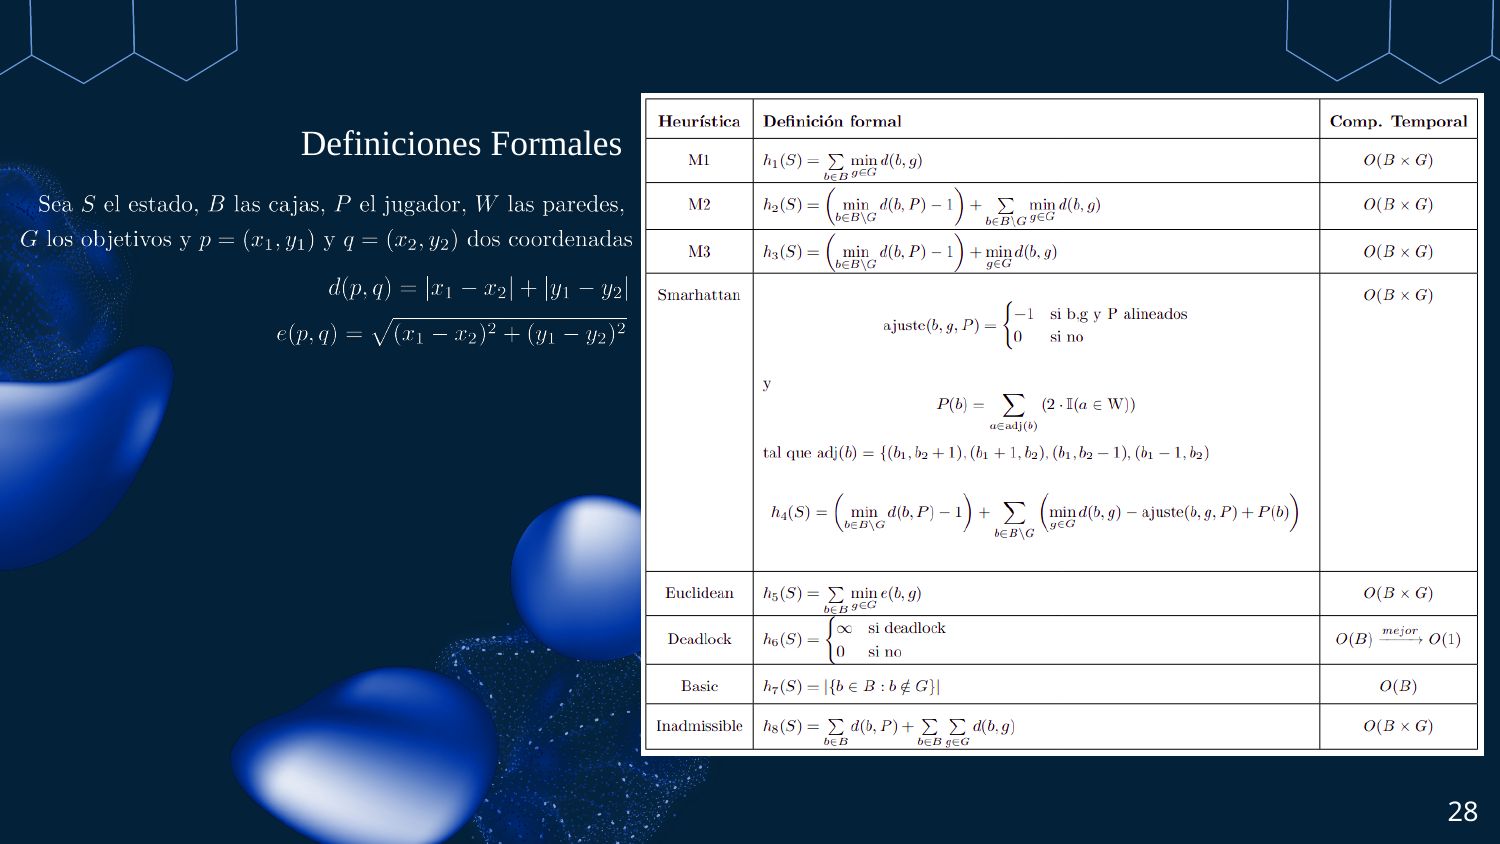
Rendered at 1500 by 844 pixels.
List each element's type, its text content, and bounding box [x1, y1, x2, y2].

picture [328, 276, 627, 301]
slide_number ‹#› [1403, 779, 1494, 844]
text_box Definiciones Formales [285, 104, 636, 178]
picture [0, 155, 632, 583]
picture [277, 317, 627, 347]
picture [204, 93, 1484, 844]
